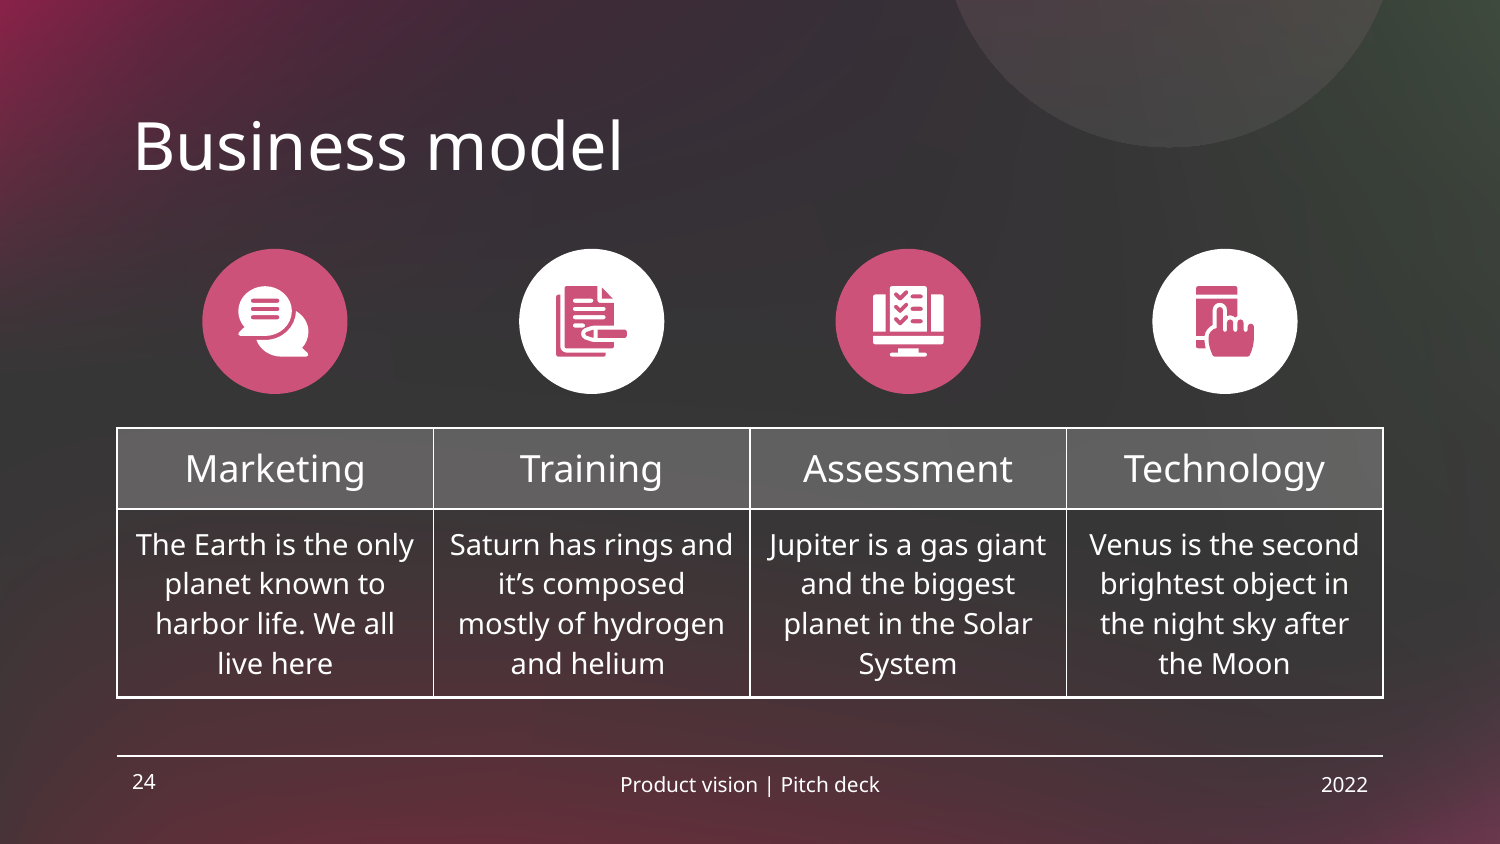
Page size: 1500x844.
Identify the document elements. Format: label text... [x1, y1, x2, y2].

text_box [519, 248, 665, 394]
subtitle Product vision | Pitch deck [546, 758, 954, 809]
subtitle 2022 [1202, 758, 1383, 809]
table_cell The Earth is the only planet known to harbor life. We all live here [118, 510, 433, 696]
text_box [237, 285, 309, 357]
table_header Assessment [751, 429, 1066, 508]
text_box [1195, 285, 1255, 357]
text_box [555, 285, 627, 357]
table_cell Venus is the second brightest object in the night sky after the Moon [1067, 510, 1382, 696]
table_cell Jupiter is a gas giant and the biggest planet in the Solar System [751, 510, 1066, 696]
picture [0, 0, 1500, 844]
text_box [835, 248, 981, 394]
text_box [202, 248, 348, 394]
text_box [872, 285, 944, 357]
table_cell Saturn has rings and it’s composed mostly of hydrogen and helium [434, 510, 749, 696]
title Business model [116, 88, 1383, 183]
table_header Training [434, 429, 749, 508]
table_header Technology [1067, 429, 1382, 508]
text_box [1152, 248, 1298, 394]
slide_number 24 [116, 757, 192, 808]
table_header Marketing [118, 429, 433, 508]
